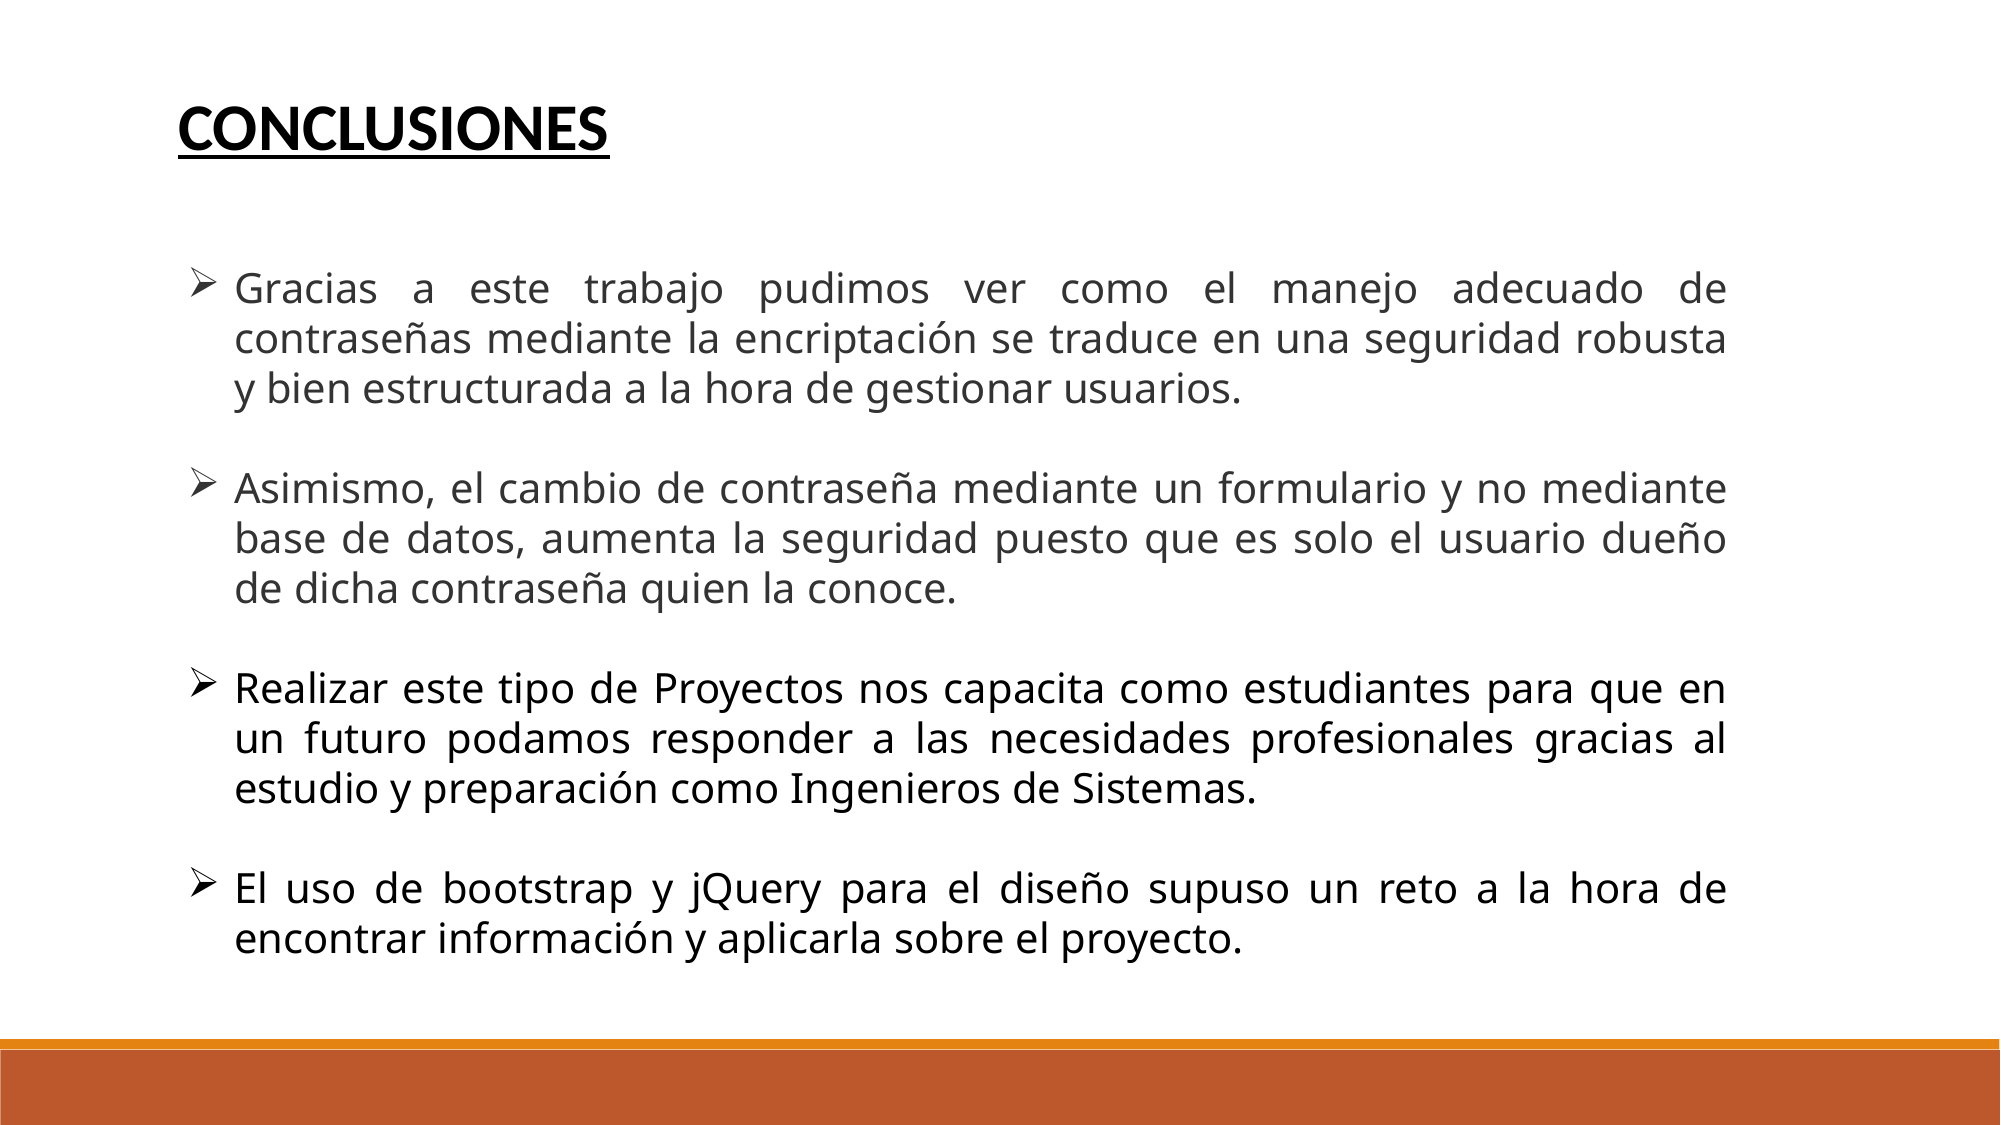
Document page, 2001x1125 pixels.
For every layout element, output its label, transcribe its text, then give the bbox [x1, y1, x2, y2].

text_box Gracias a este trabajo pudimos ver como el manejo adecuado de contraseñas mediante la encriptación se traduce en una seguridad robusta y bien estructurada a la hora de gestionar usuarios. Asimismo, el cambio de contraseña mediante un formulario y no mediante base de datos, aumenta la seguridad puesto que es solo el usuario dueño de dicha contraseña quien la conoce. Realizar este tipo de Proyectos nos capacita como estudiantes para que en un futuro podamos responder a las necesidades profesionales gracias al estudio y preparación como Ingenieros de Sistemas. El uso de bootstrap y jQuery para el diseño supuso un reto a la hora de encontrar información y aplicarla sobre el proyecto. [172, 254, 1744, 970]
text_box CONCLUSIONES [163, 76, 625, 172]
